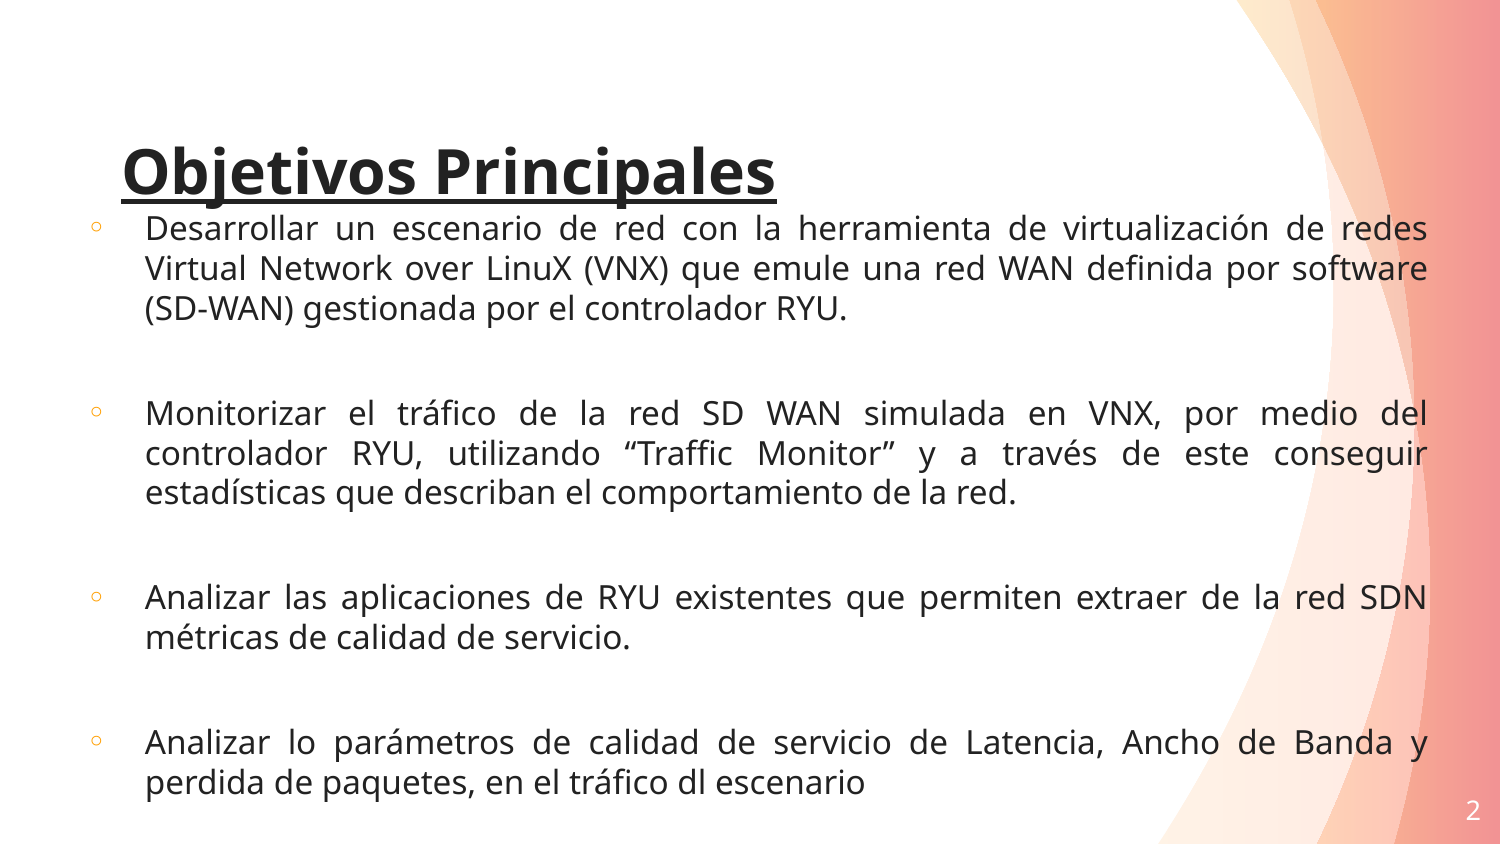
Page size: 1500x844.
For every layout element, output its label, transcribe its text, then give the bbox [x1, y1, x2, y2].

slide_number 2 [1391, 779, 1482, 844]
list Desarrollar un escenario de red con la herramienta de virtualización de redes Virtual Network over LinuX (VNX) que emule una red WAN definida por software (SD-WAN) gestionada por el controlador RYU. Monitorizar el tráfico de la red SD WAN simulada en VNX, por medio del controlador RYU, utilizando “Traffic Monitor” y a través de este conseguir estadísticas que describan el comportamiento de la red. Analizar las aplicaciones de RYU existentes que permiten extraer de la red SDN métricas de calidad de servicio. Analizar lo parámetros de calidad de servicio de Latencia, Ancho de Banda y perdida de paquetes, en el tráfico dl escenario [69, 206, 1431, 780]
title Objetivos Principales [121, 84, 1111, 206]
